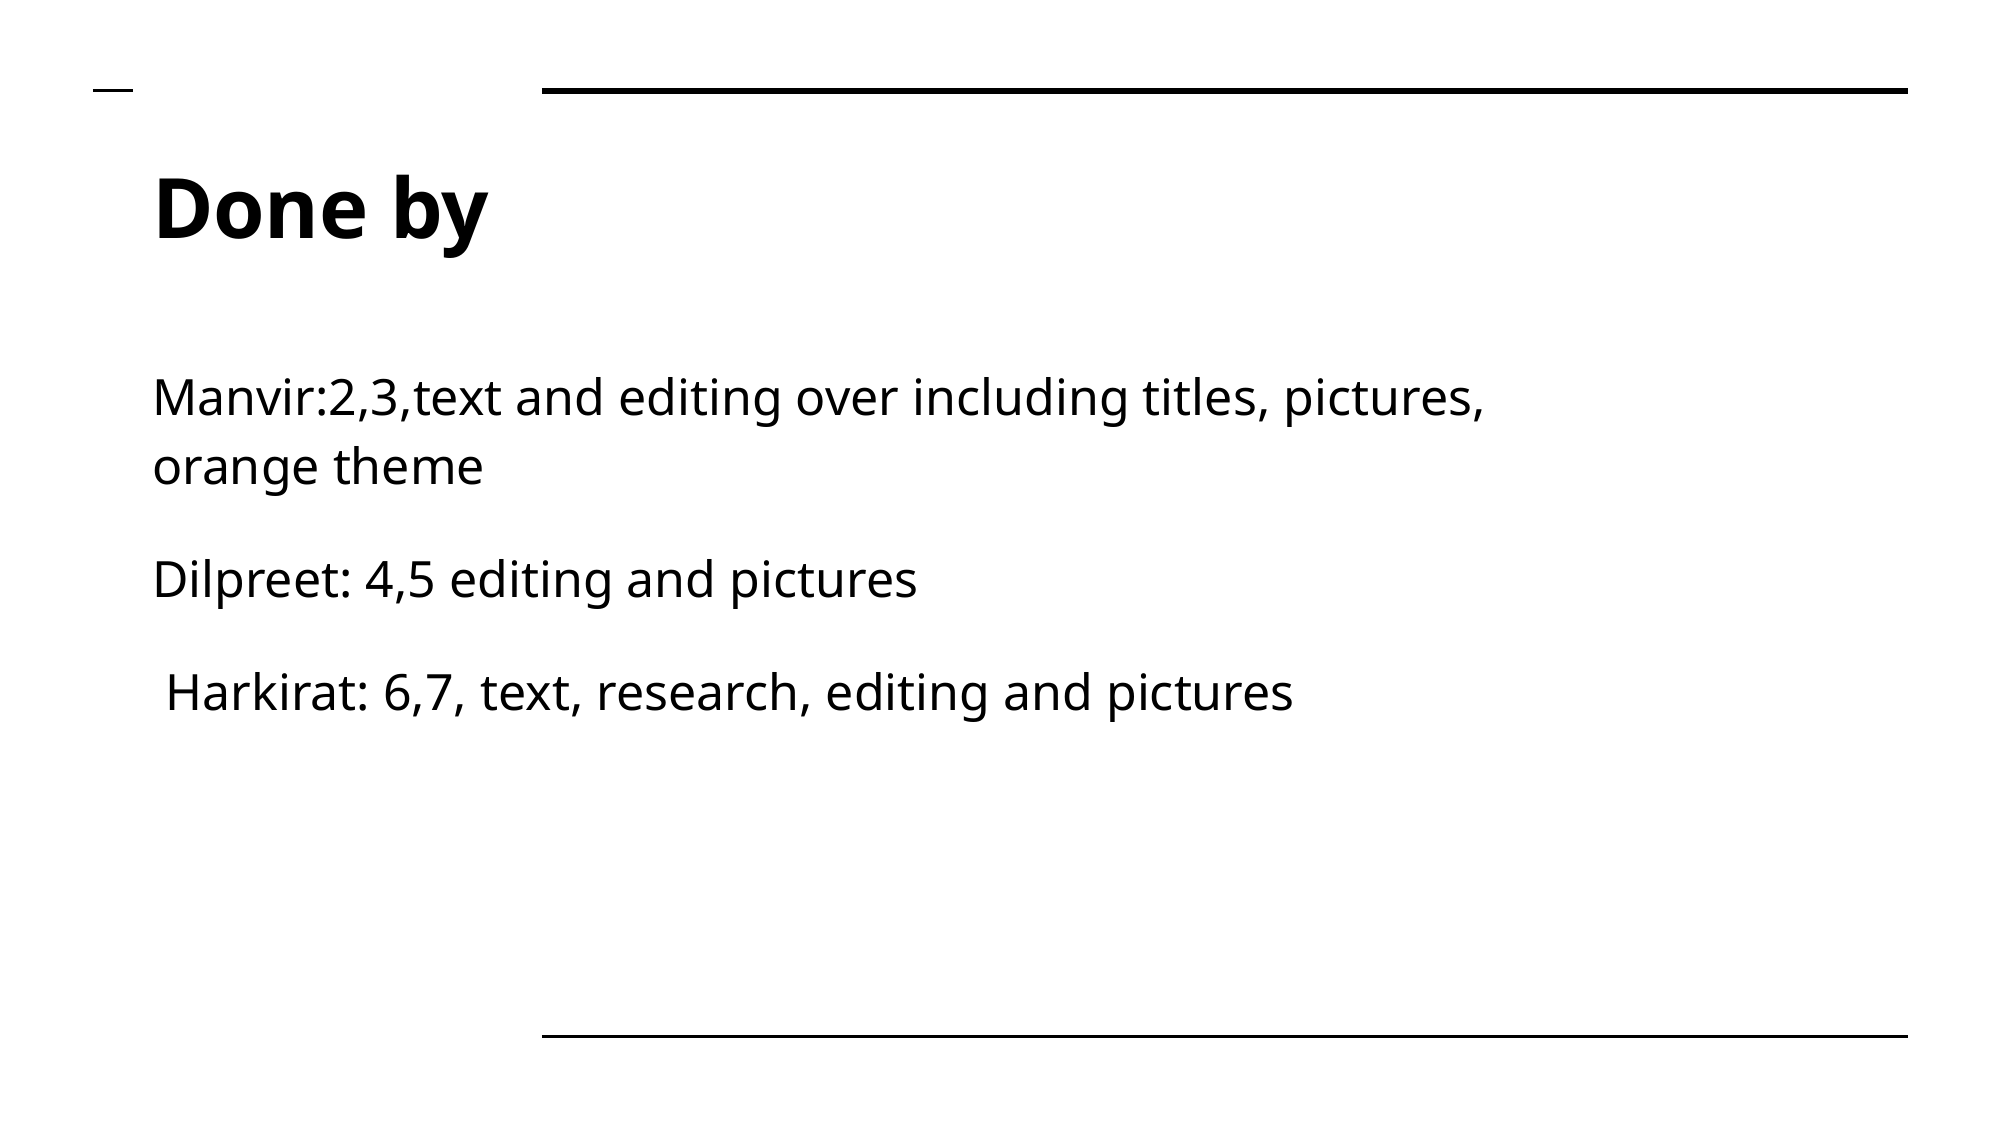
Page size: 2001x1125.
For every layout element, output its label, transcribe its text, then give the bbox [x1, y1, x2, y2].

list Manvir:2,3,text and editing over including titles, pictures, orange theme Dilpreet: 4,5 editing and pictures ,Harkirat: 6,7, text, research, editing and pictures [132, 336, 1515, 994]
title Done by [132, 135, 1515, 275]
